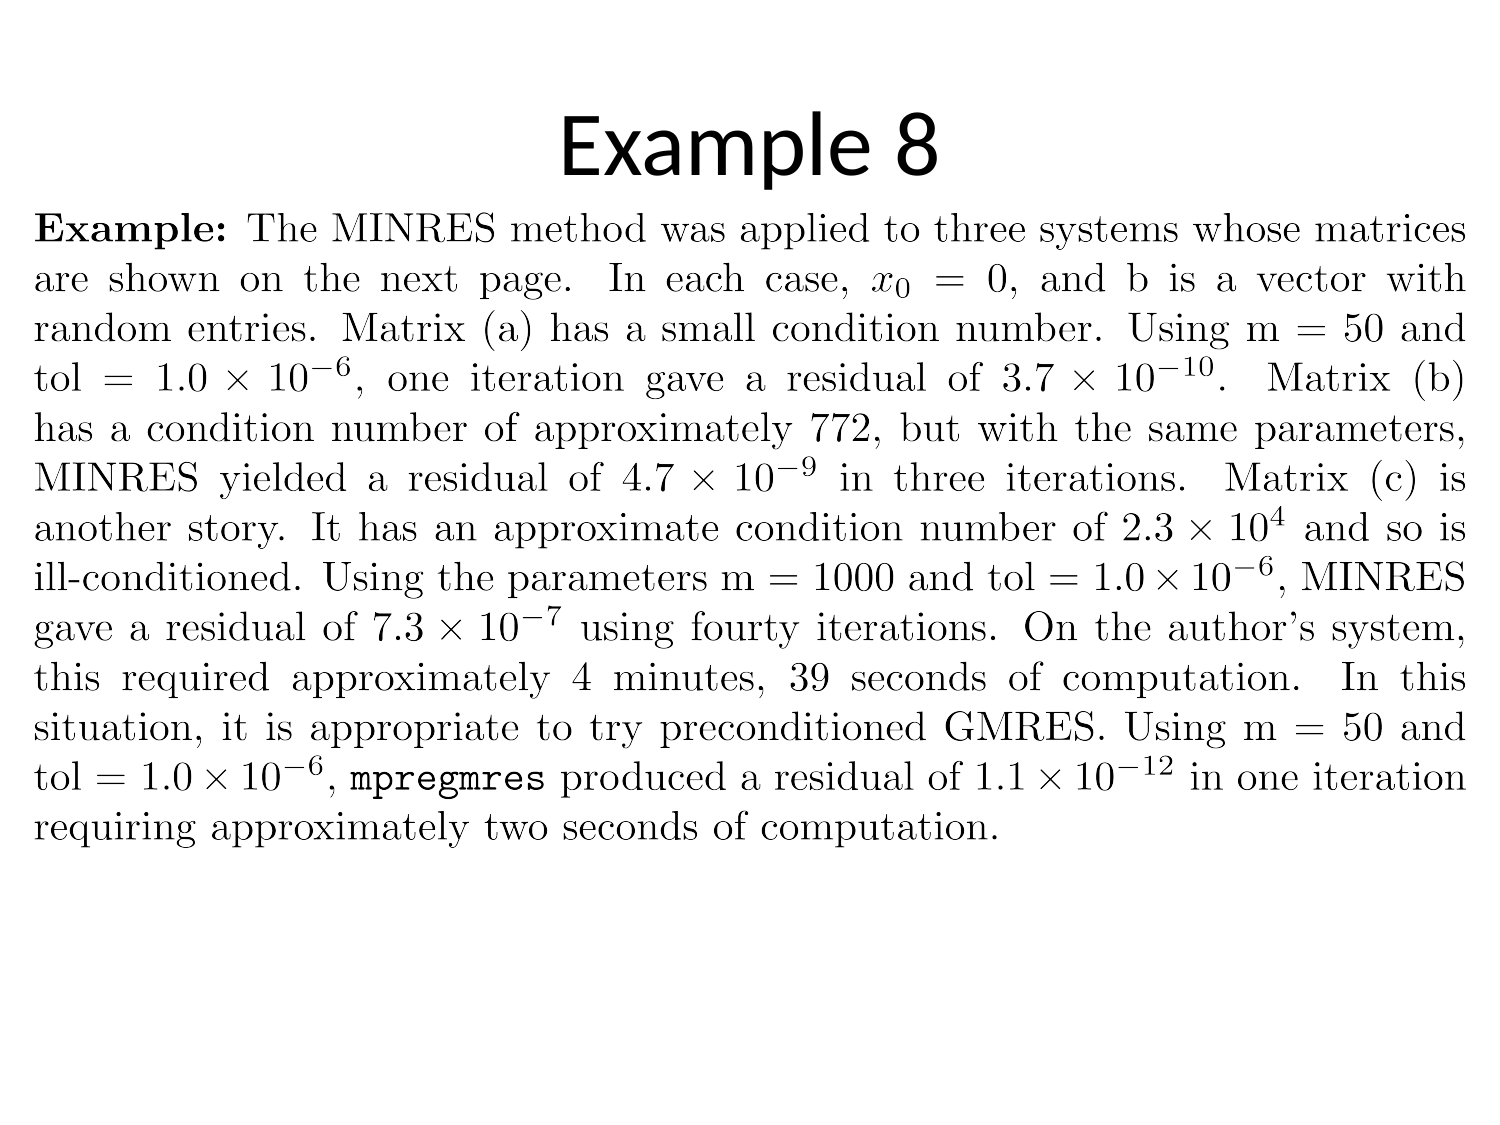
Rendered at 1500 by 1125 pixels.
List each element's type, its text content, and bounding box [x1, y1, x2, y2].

title Example 8 [75, 45, 1425, 210]
picture [34, 212, 1466, 848]
